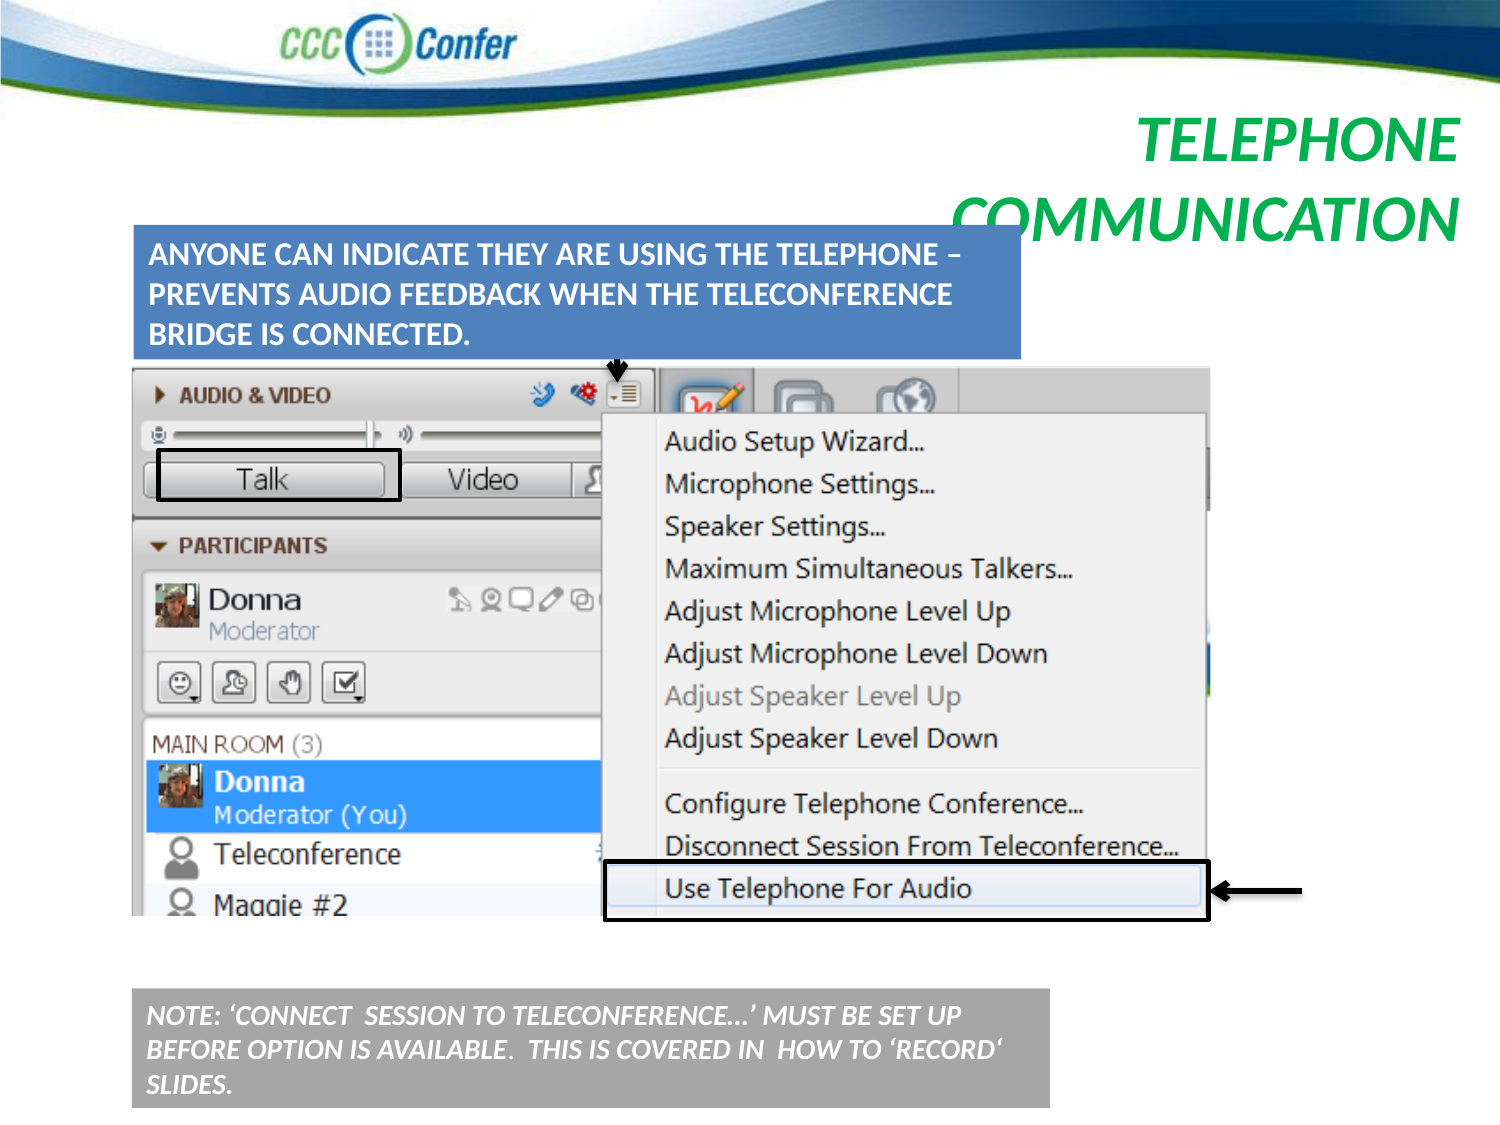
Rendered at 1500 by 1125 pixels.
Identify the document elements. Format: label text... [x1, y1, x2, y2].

title Telephone Communication [699, 87, 1475, 175]
picture [0, 0, 1500, 146]
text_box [131, 298, 1211, 921]
text_box Anyone can indicate they are using the telephone – prevents audio feedback when the Teleconference Bridge is connected. [133, 224, 1022, 297]
text_box Note: ‘Connect Session to Teleconference…’ must be set up before option is available. This is covered in how to ‘Record‘ slides. [131, 988, 1050, 1108]
